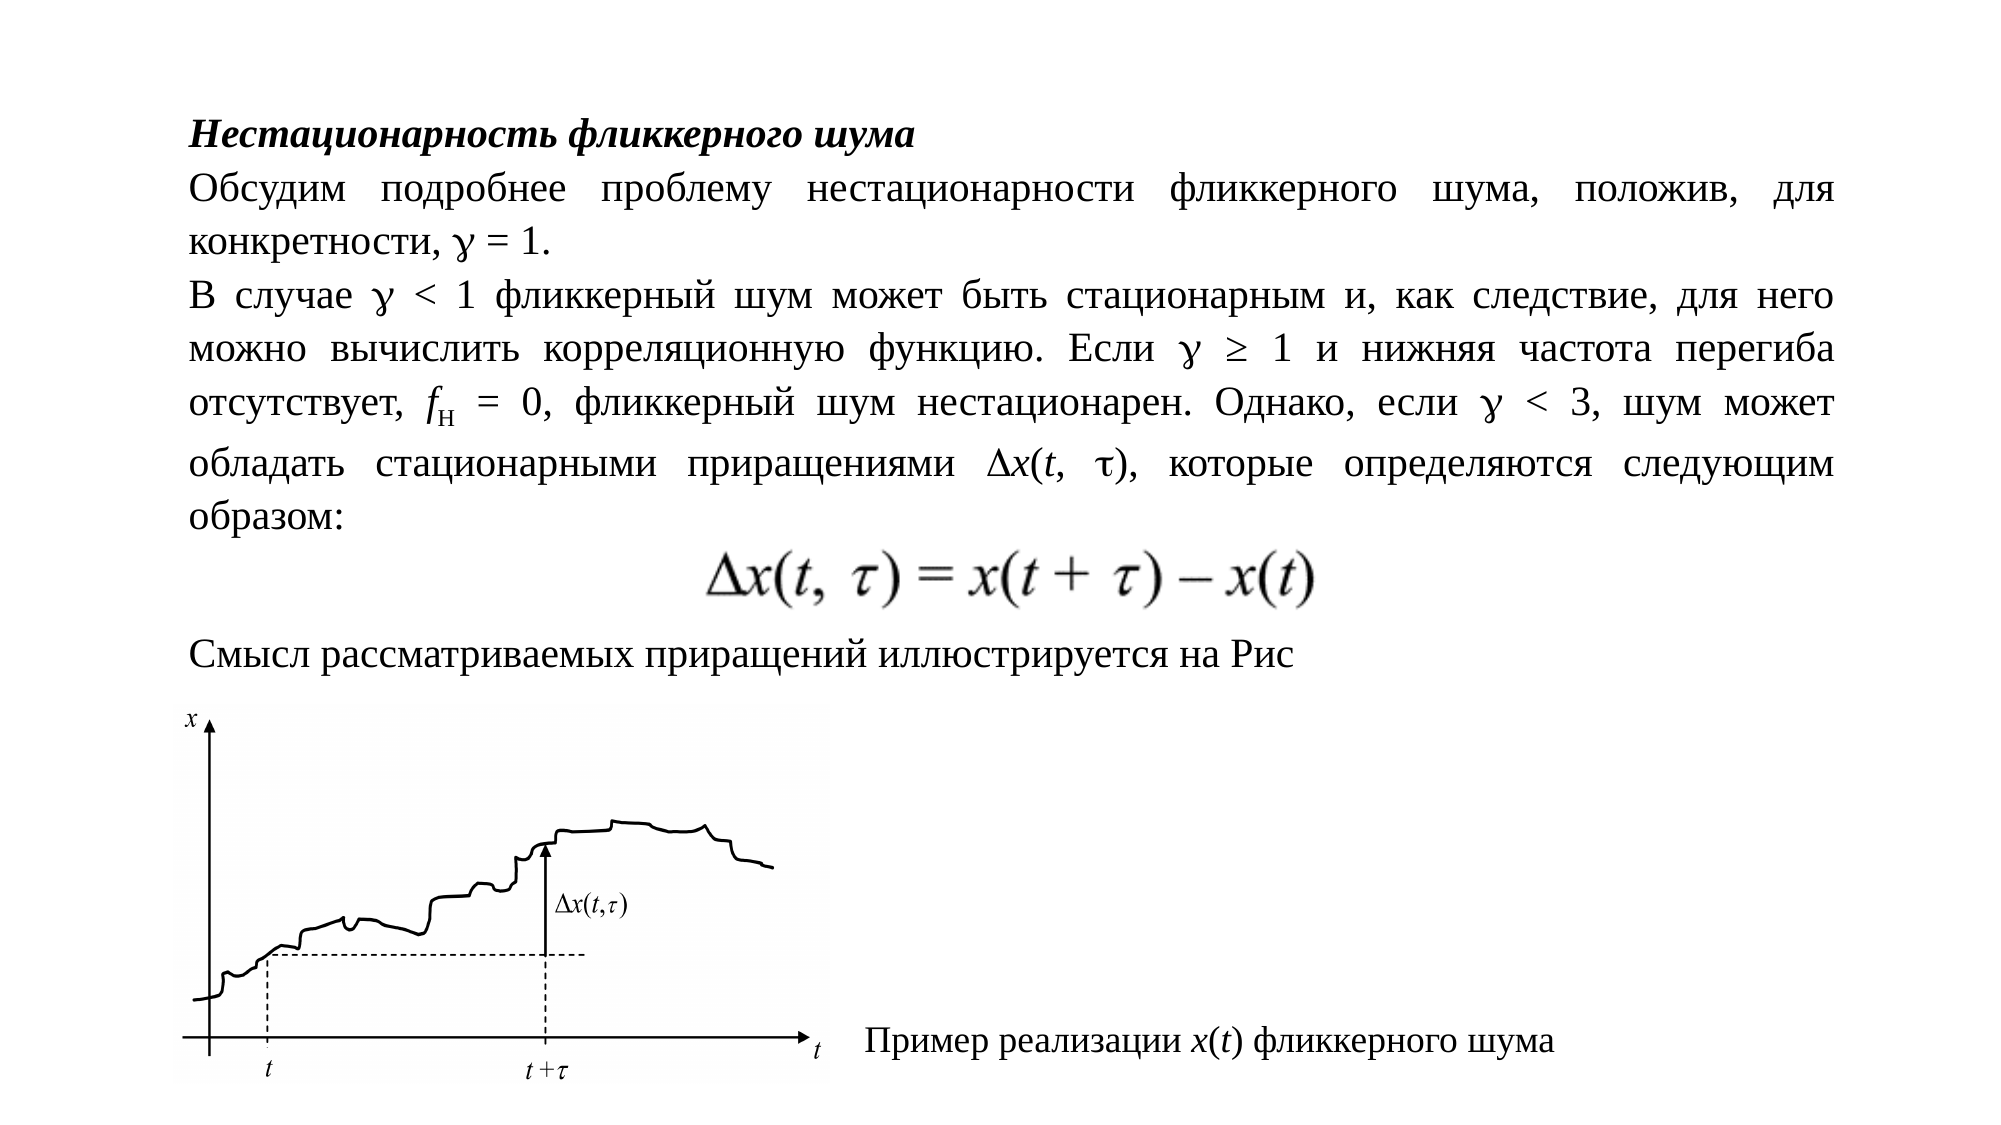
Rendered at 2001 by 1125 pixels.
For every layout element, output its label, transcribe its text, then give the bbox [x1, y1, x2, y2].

text_box Пример реализации x(t) фликкерного шума [849, 1004, 1571, 1067]
text_box Смысл рассматриваемых приращений иллюстрируется на Рис [173, 615, 1850, 684]
picture [695, 538, 1329, 616]
text_box Нестационарность фликкерного шума Обсудим подробнее проблему нестационарности фликкерного шума, положив, для конкретности,  = 1. В случае  < 1 фликкерный шум может быть стационарным и, как следствие, для него можно вычислить корреляционную функцию. Если  ≥ 1 и нижняя частота перегиба отсутствует, fН = 0, фликкерный шум нестационарен. Однако, если  < 3, шум может обладать стационарными приращениями x(t, ), которые определяются следующим образом: [173, 95, 1850, 546]
picture [173, 704, 830, 1084]
